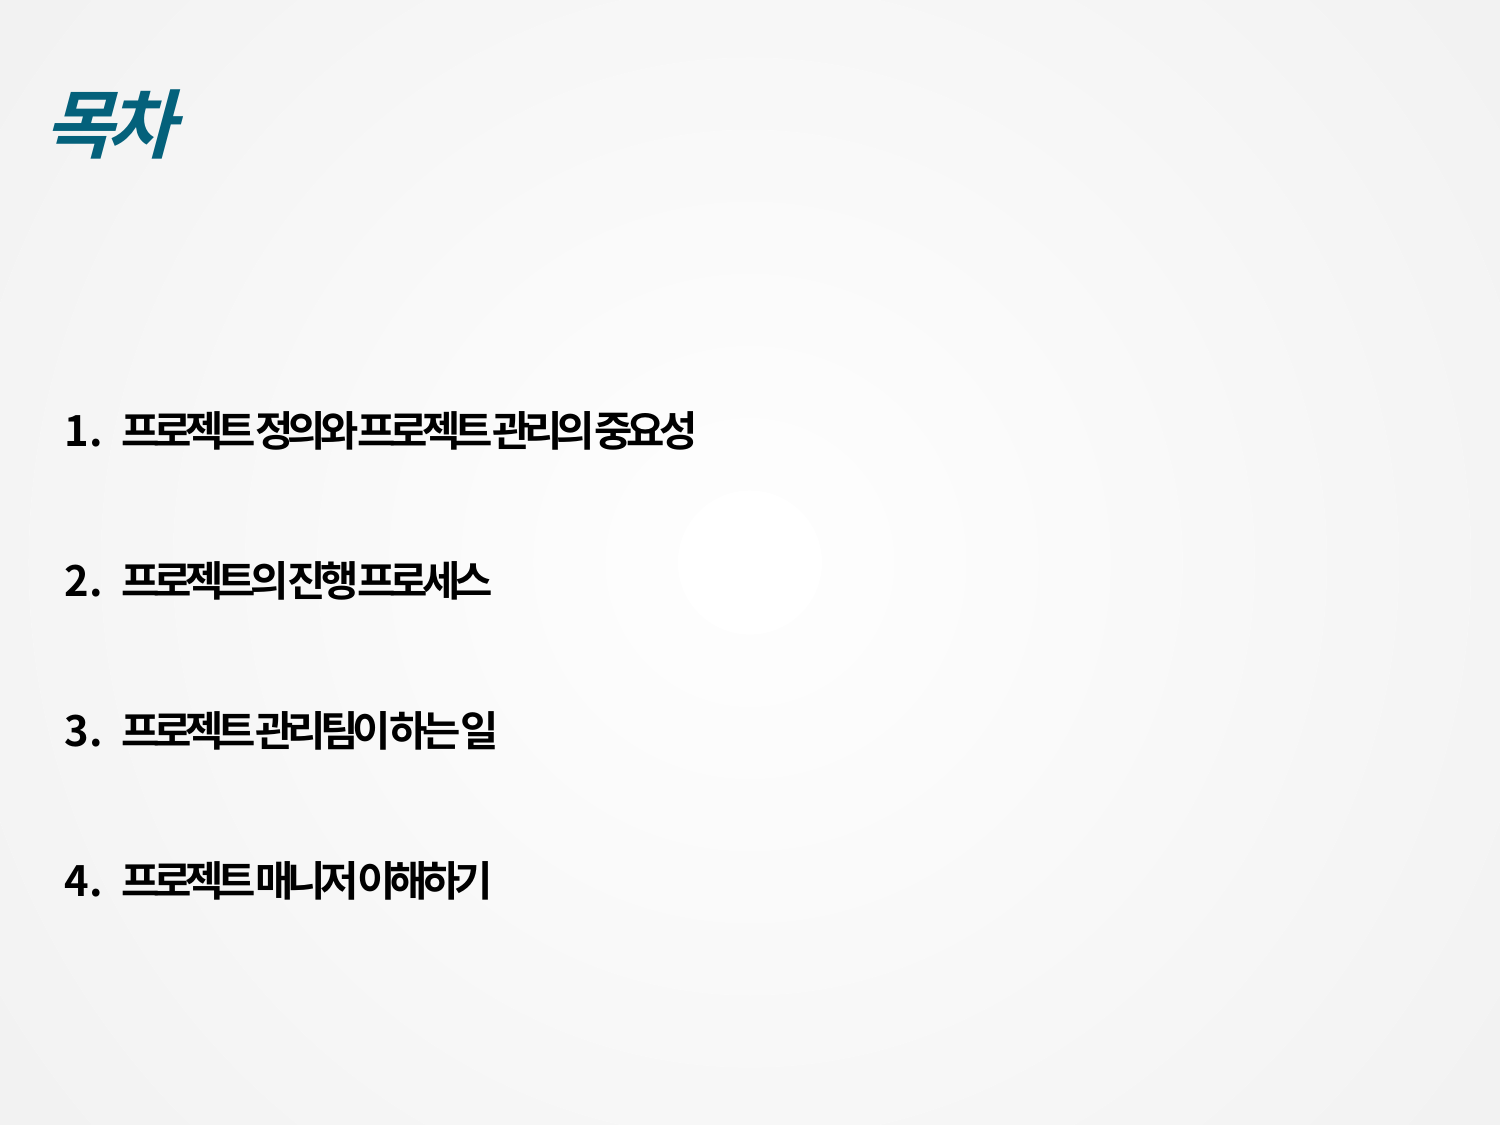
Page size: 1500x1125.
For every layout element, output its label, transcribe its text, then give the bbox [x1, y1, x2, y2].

text_box 프로젝트 정의와 프로젝트 관리의 중요성 프로젝트의 진행 프로세스 프로젝트 관리팀이 하는 일 프로젝트 매니저 이해하기 [64, 304, 1294, 905]
text_box 목차 [27, 52, 799, 193]
